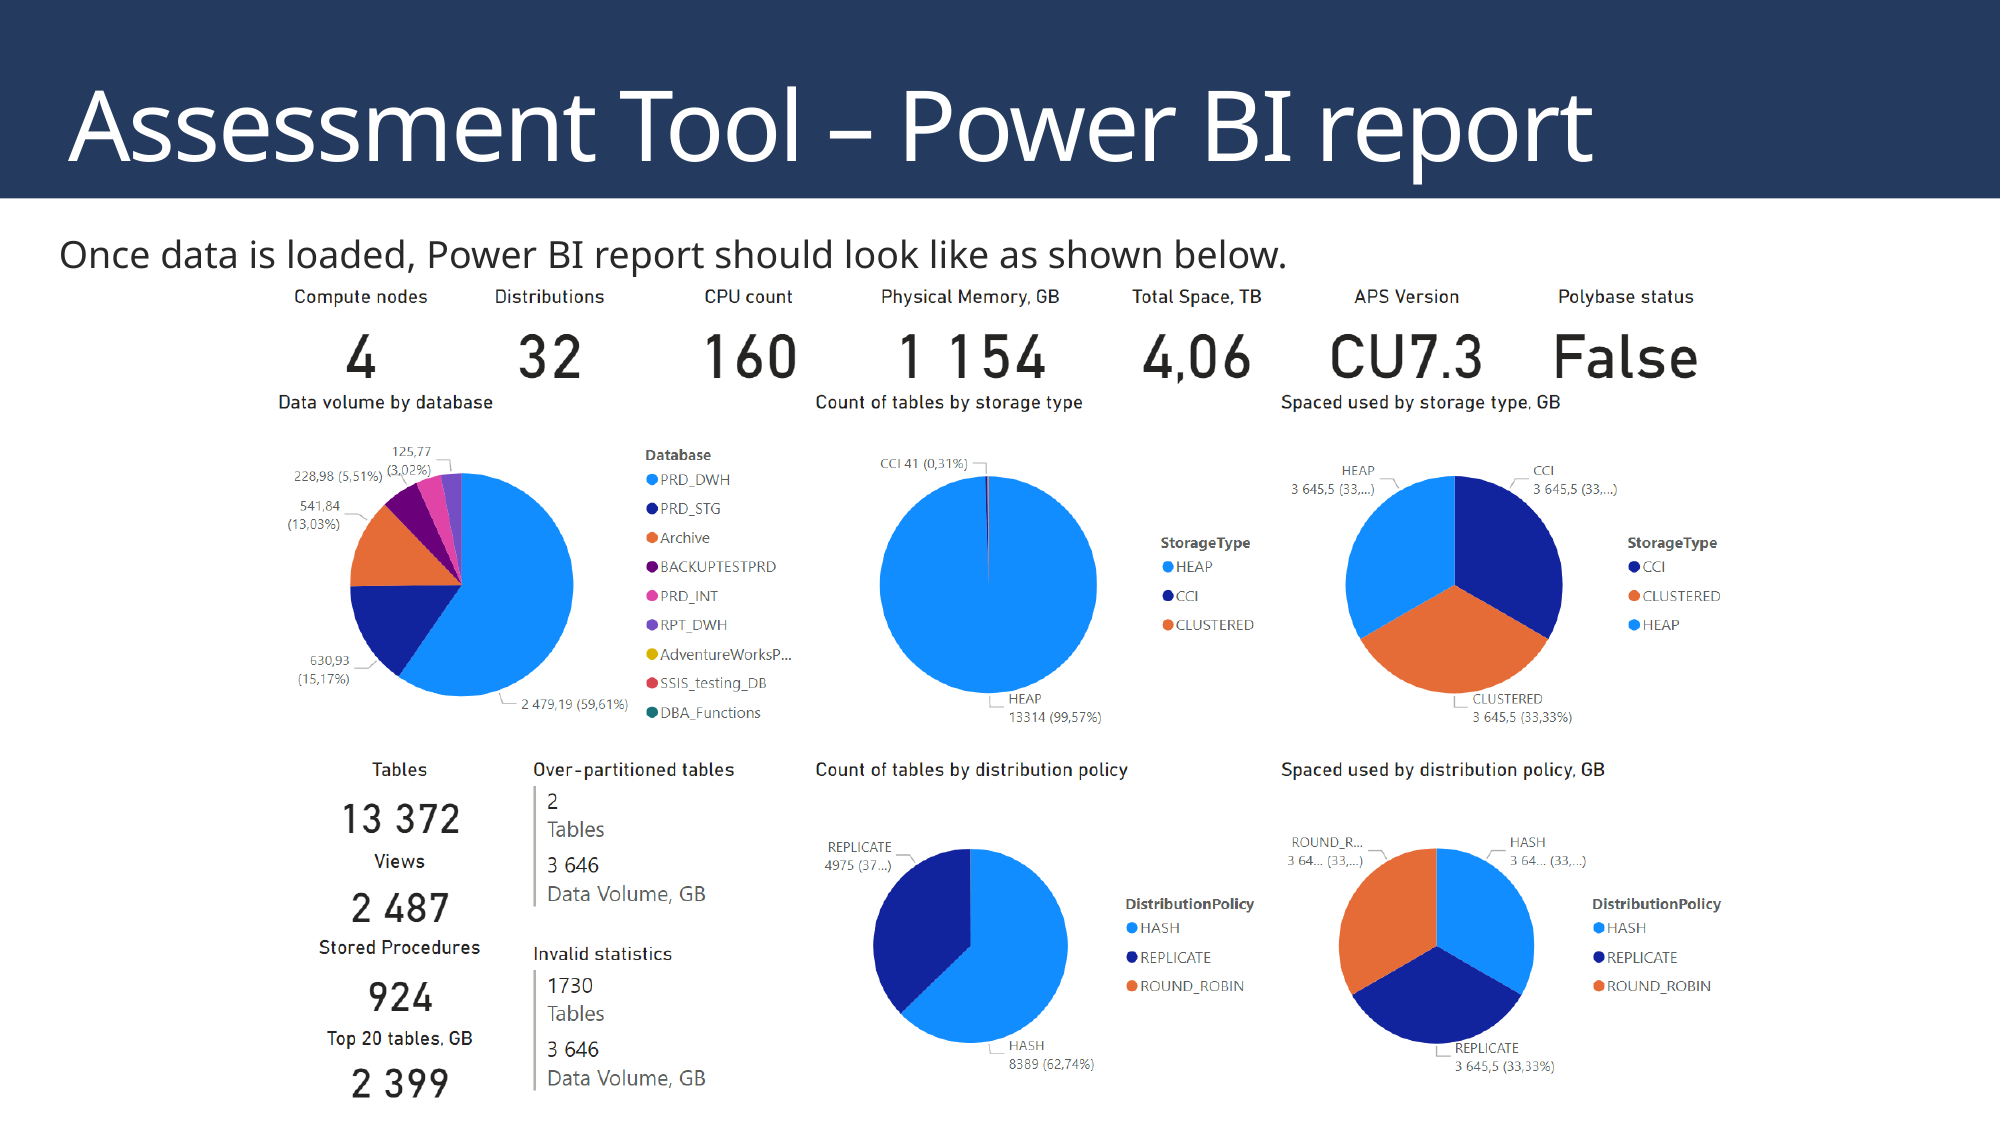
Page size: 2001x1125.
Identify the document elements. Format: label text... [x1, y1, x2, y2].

list Assessment Tool – Power BI report (APS) [44, 48, 1809, 198]
picture [276, 286, 1735, 1106]
text_box Once data is loaded, Power BI report should look like as shown below. [44, 223, 1968, 284]
